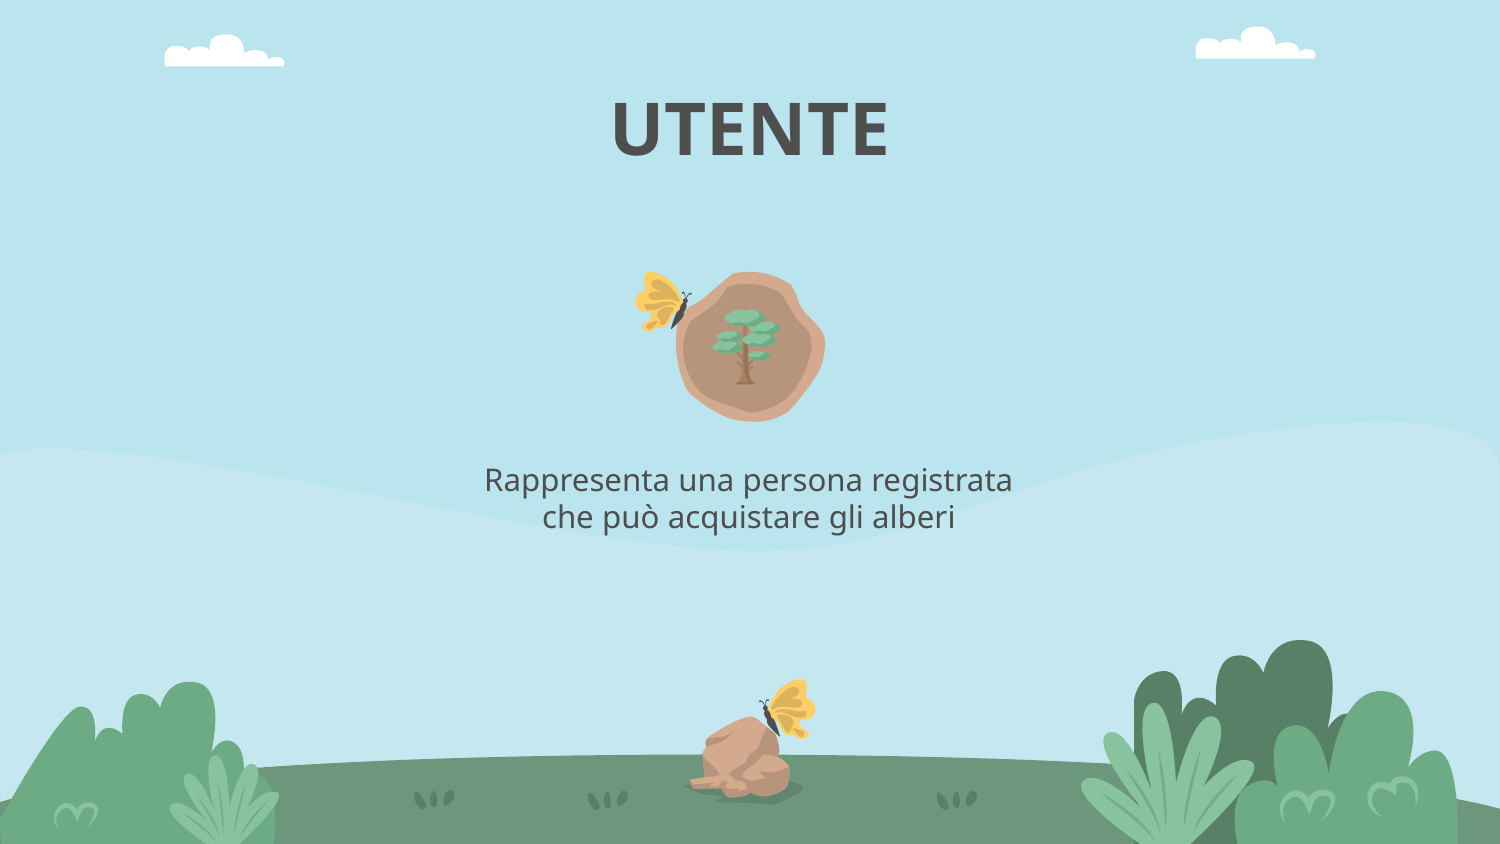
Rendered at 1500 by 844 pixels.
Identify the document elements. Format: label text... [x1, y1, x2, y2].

title UTENTE [118, 88, 1382, 164]
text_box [635, 271, 692, 333]
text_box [675, 271, 826, 423]
subtitle Rappresenta una persona registrata che può acquistare gli alberi [461, 437, 1037, 558]
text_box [712, 309, 781, 385]
